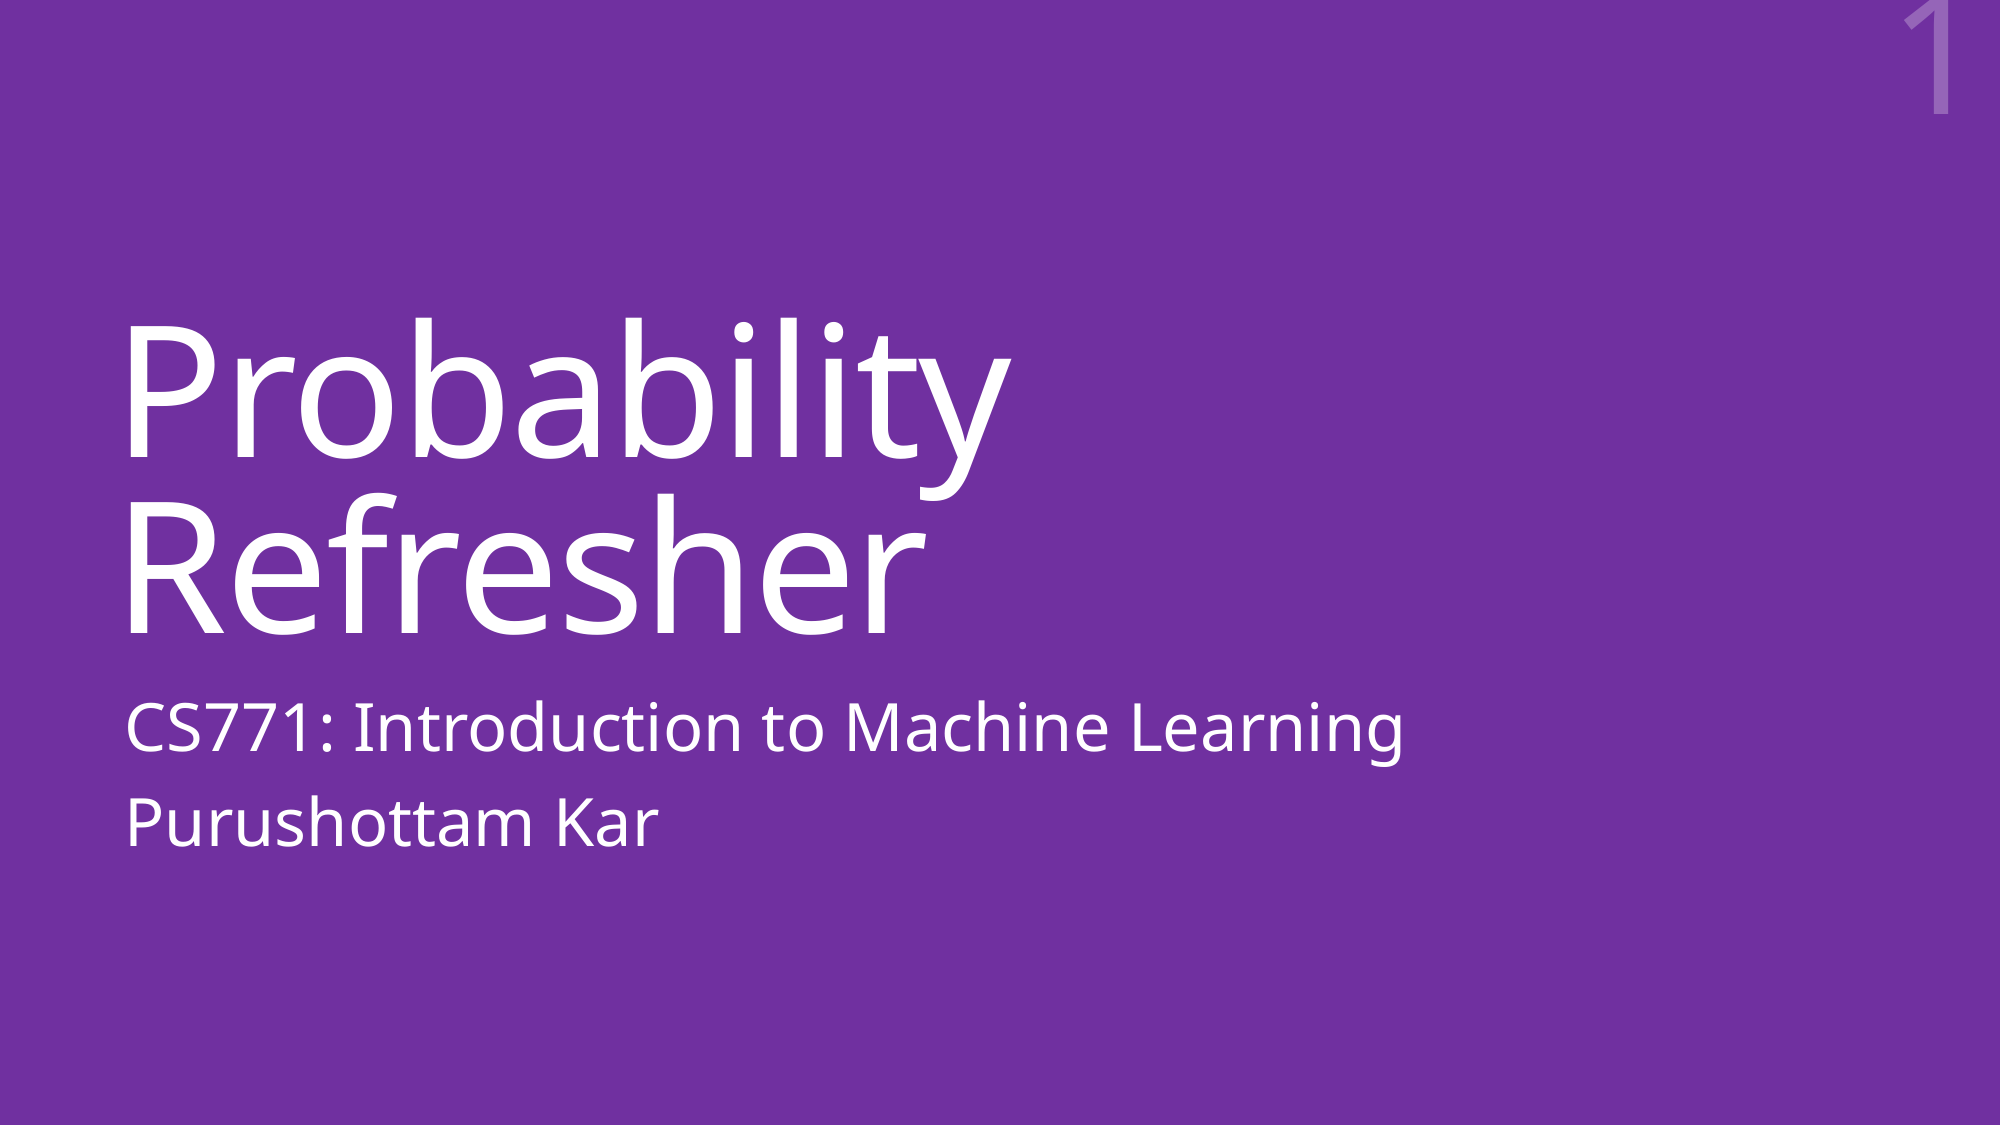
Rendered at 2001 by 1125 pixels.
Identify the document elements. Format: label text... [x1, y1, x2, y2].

slide_number 1 [1520, 6, 2000, 183]
title Probability Refresher [98, 126, 1868, 677]
subtitle CS771: Introduction to Machine Learning Purushottam Kar [109, 690, 1624, 961]
